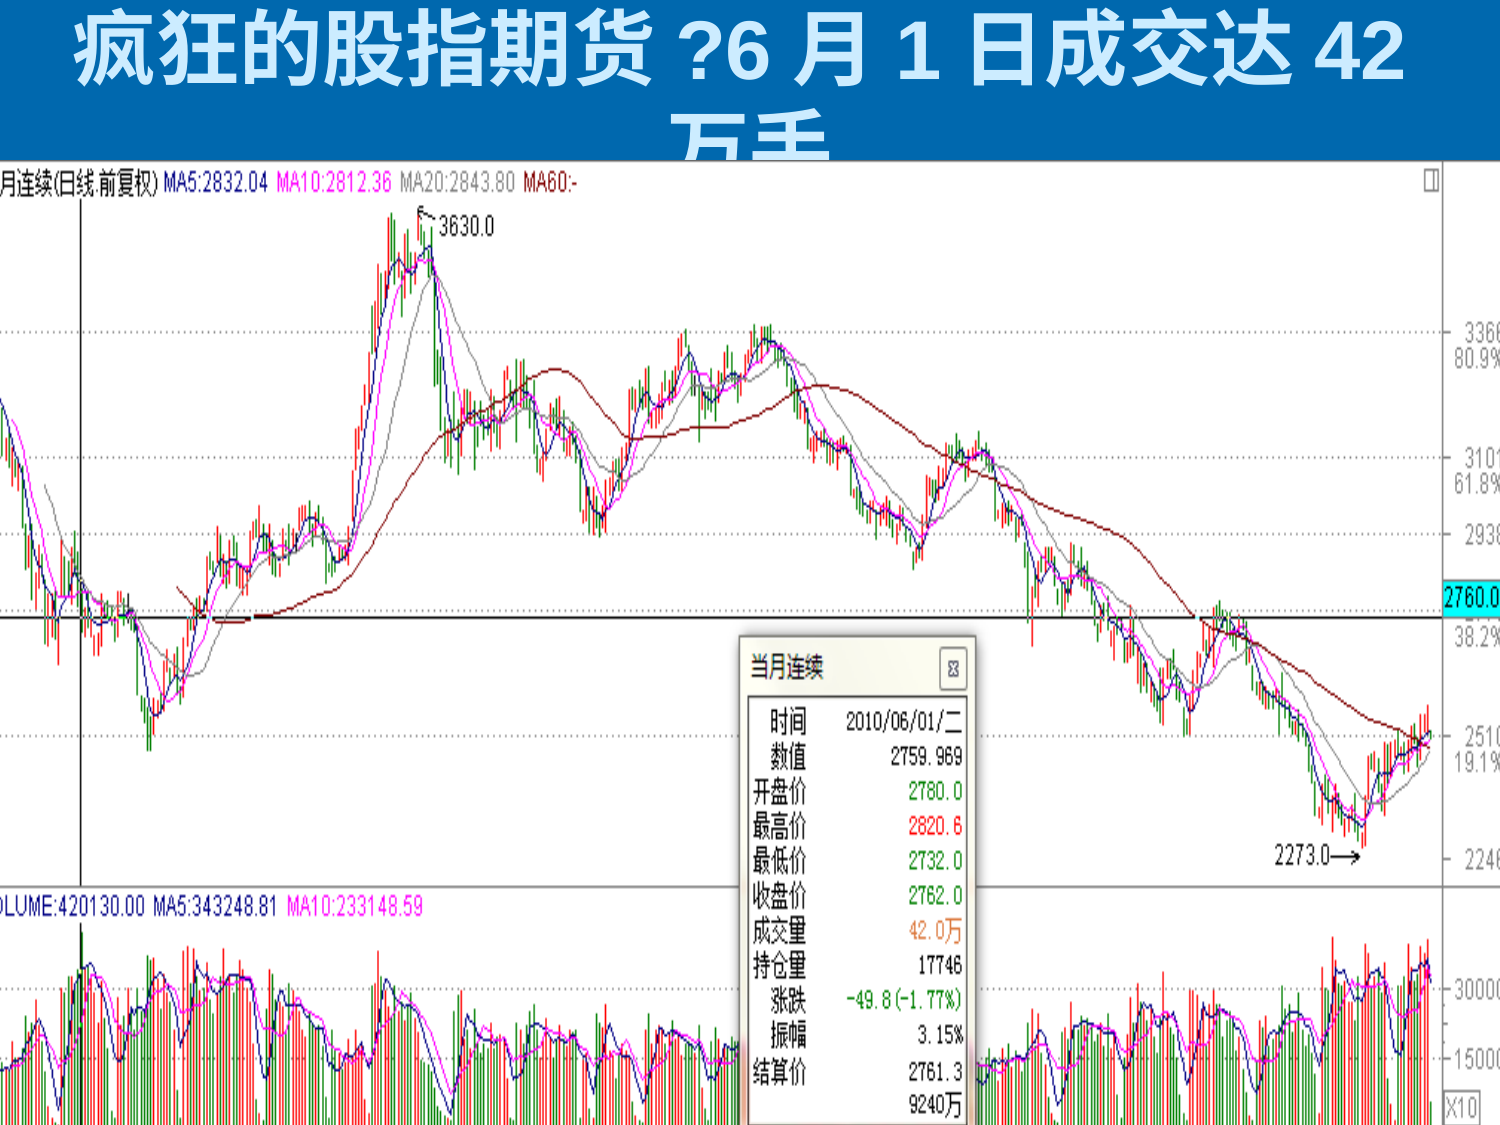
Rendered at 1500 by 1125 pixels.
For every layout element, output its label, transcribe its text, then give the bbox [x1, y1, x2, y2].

picture [0, 160, 1500, 1125]
title 疯狂的股指期货?6月1日成交达42万手 [29, 30, 1471, 159]
